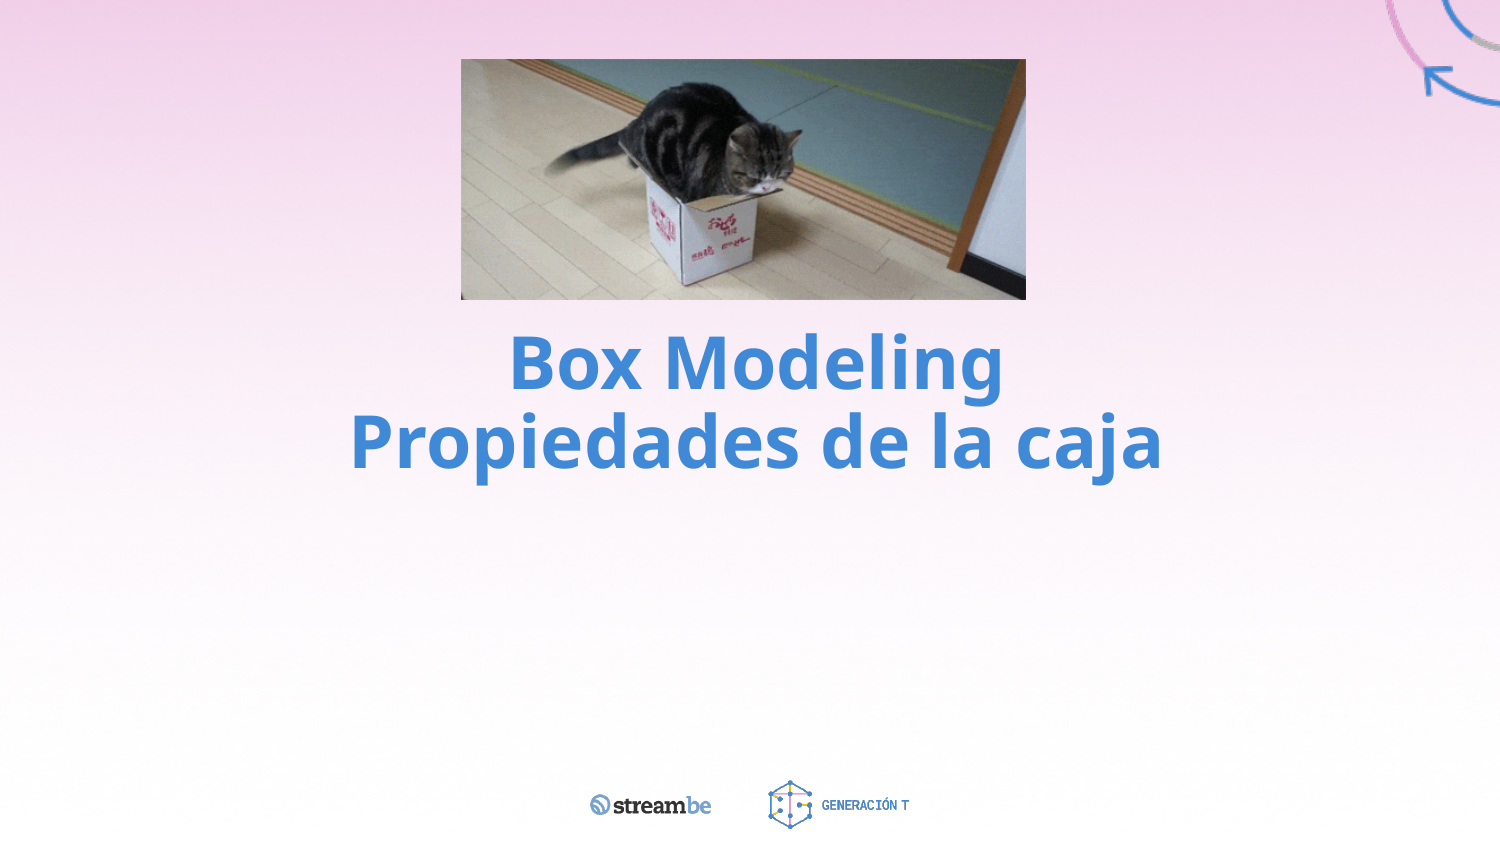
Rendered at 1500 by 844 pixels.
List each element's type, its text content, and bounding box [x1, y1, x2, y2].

title Box Modeling Propiedades de la caja [194, 320, 1320, 491]
picture [0, 0, 1500, 844]
